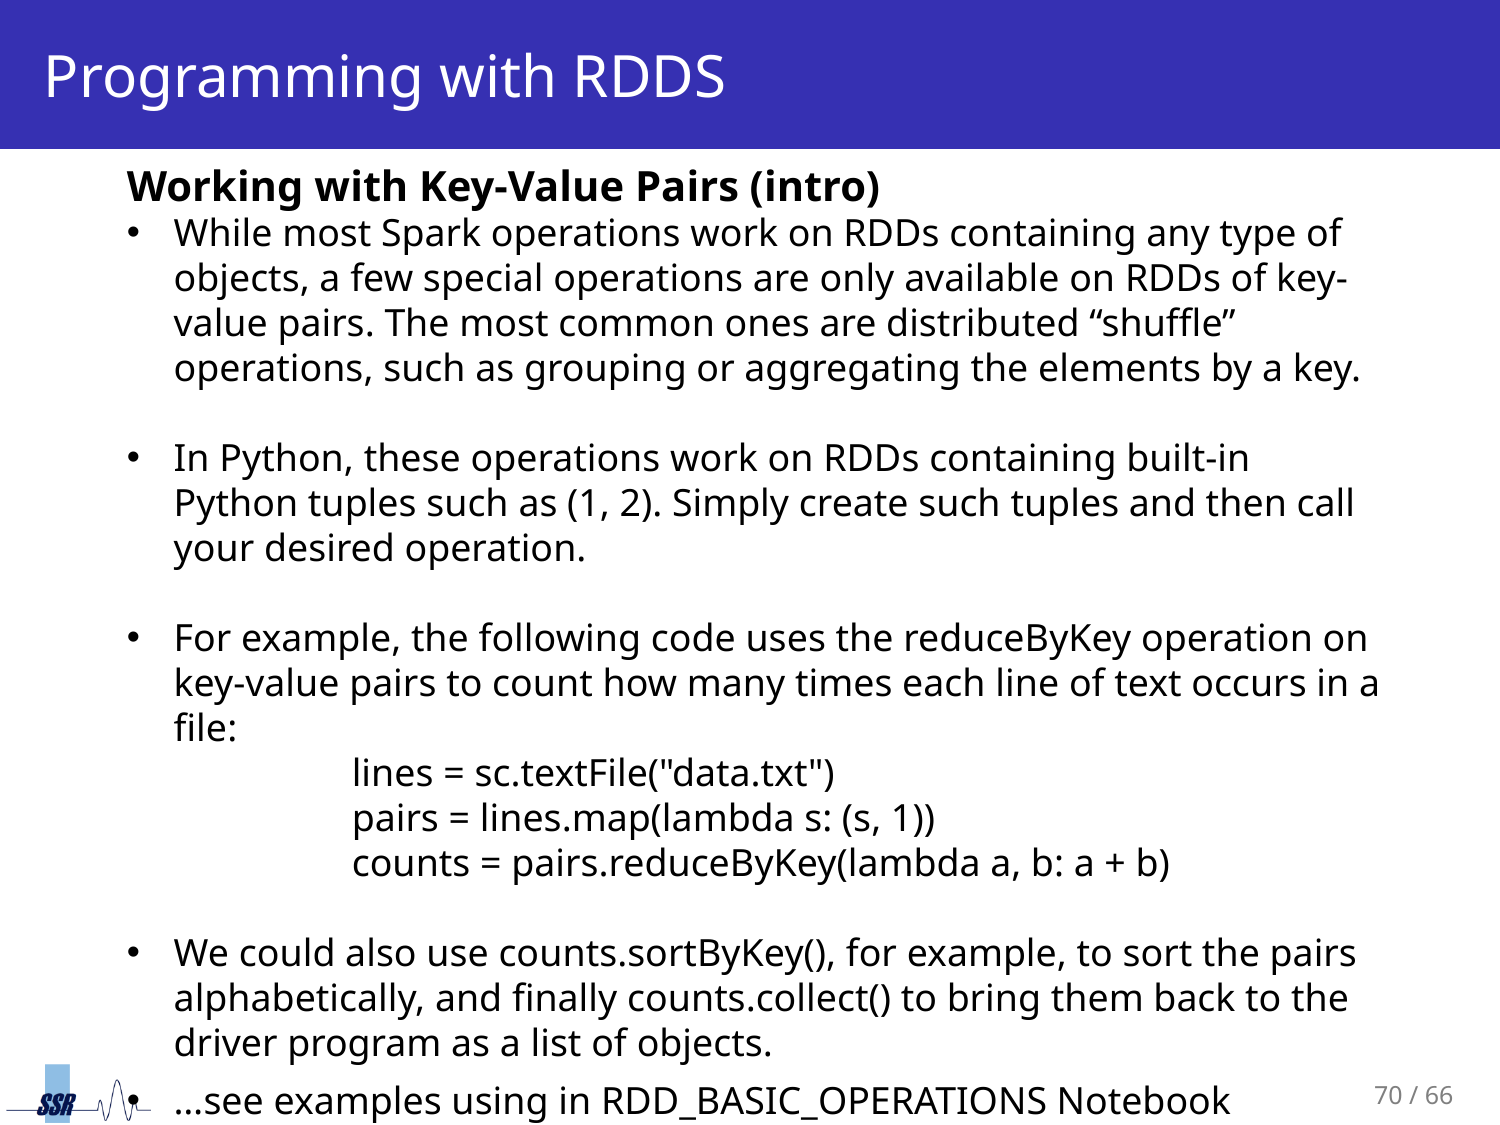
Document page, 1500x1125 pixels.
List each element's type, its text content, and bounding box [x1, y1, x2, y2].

picture [1, 1062, 112, 1125]
text_box Working with Key-Value Pairs (intro) While most Spark operations work on RDDs containing any type of objects, a few special operations are only available on RDDs of key-value pairs. The most common ones are distributed “shuffle” operations, such as grouping or aggregating the elements by a key. In Python, these operations work on RDDs containing built-in Python tuples such as (1, 2). Simply create such tuples and then call your desired operation. For example, the following code uses the reduceByKey operation on key-value pairs to count how many times each line of text occurs in a file: lines = sc.textFile("data.txt") pairs = lines.map(lambda s: (s, 1)) counts = pairs.reduceByKey(lambda a, b: a + b) We could also use counts.sortByKey(), for example, to sort the pairs alphabetically, and finally counts.collect() to bring them back to the driver program as a list of objects. …see examples using in RDD_BASIC_OPERATIONS Notebook [112, 151, 1400, 1125]
title Programming with RDDS [0, 0, 1500, 151]
